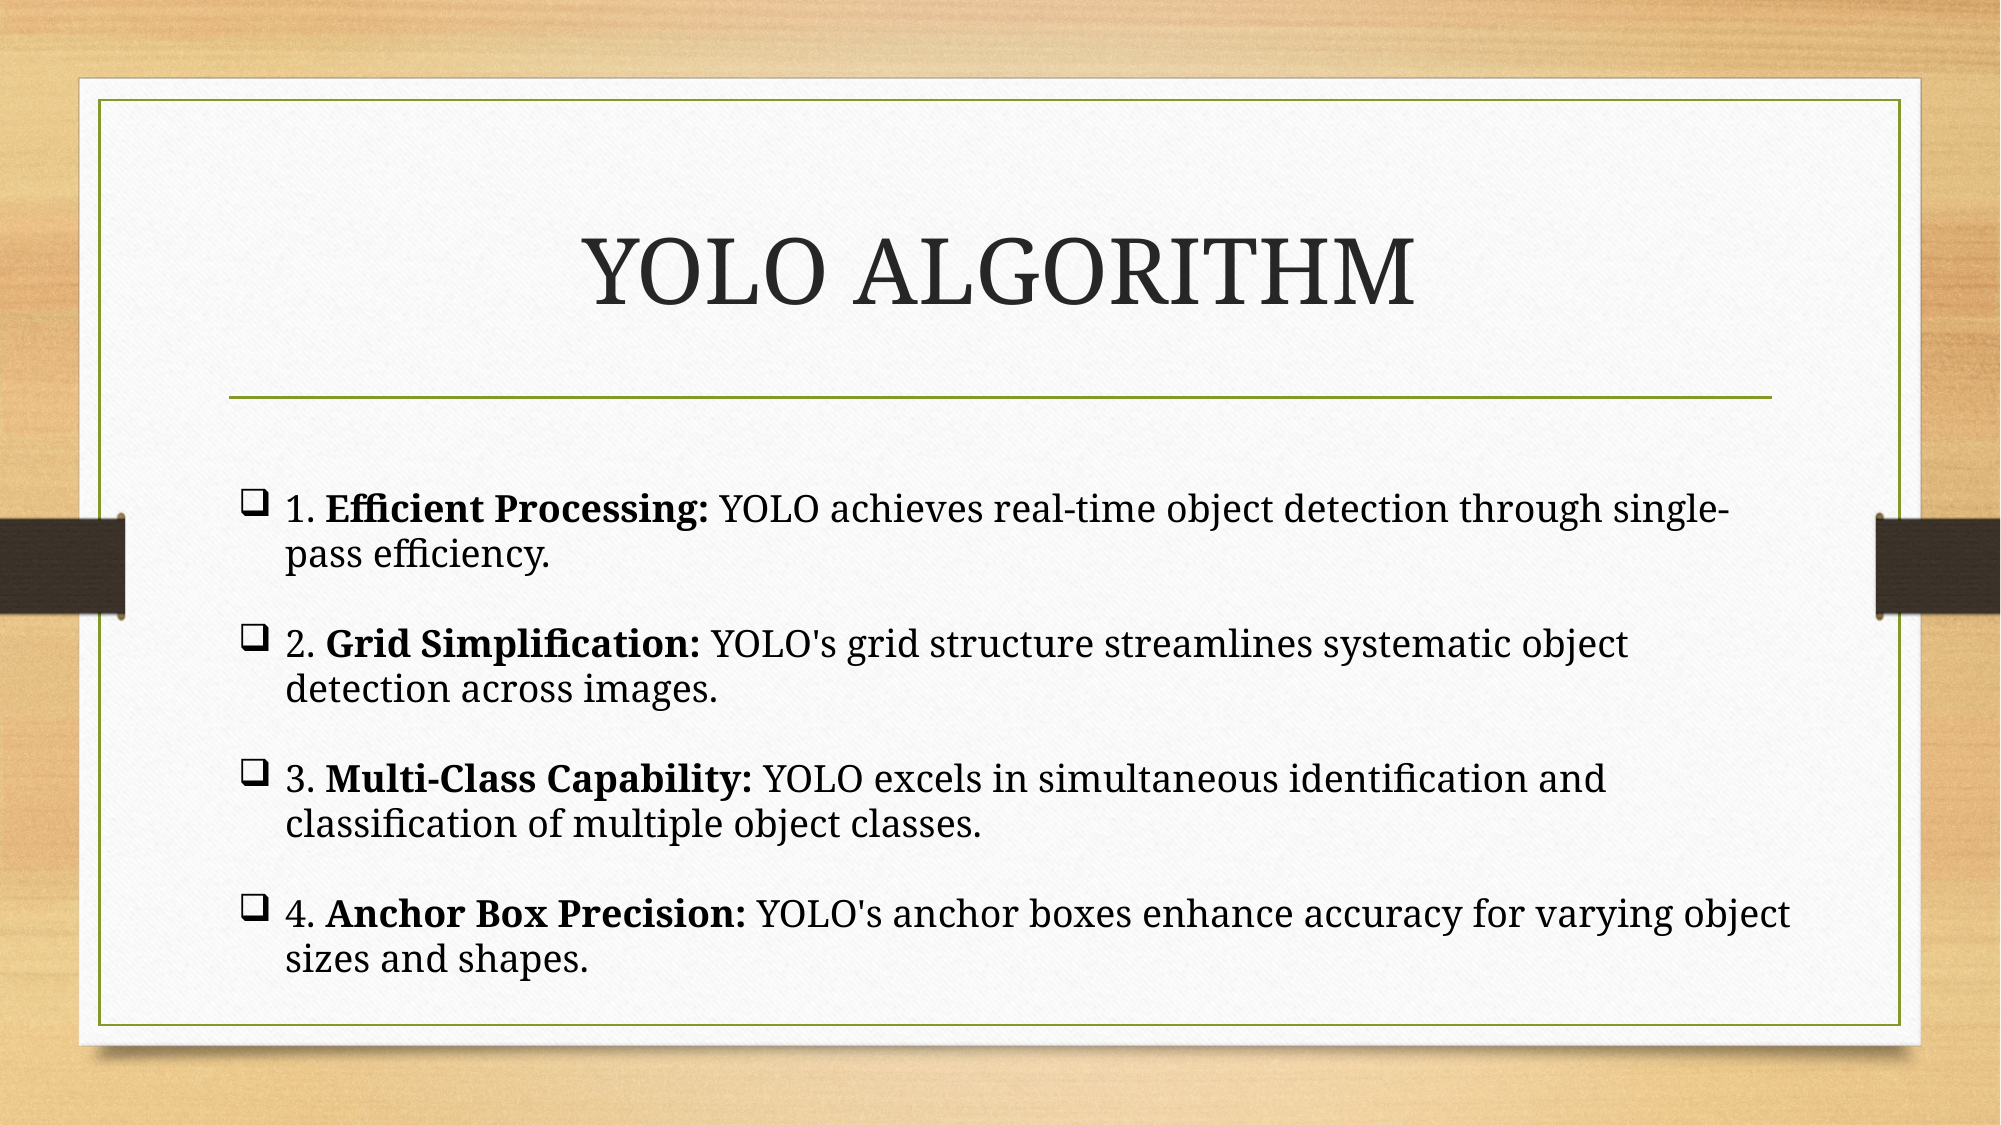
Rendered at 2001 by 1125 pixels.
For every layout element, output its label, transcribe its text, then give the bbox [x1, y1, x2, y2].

picture [0, 0, 2001, 1125]
text_box 1. Efficient Processing: YOLO achieves real-time object detection through single-pass efficiency. 2. Grid Simplification: YOLO's grid structure streamlines systematic object detection across images. 3. Multi-Class Capability: YOLO excels in simultaneous identification and classification of multiple object classes. 4. Anchor Box Precision: YOLO's anchor boxes enhance accuracy for varying object sizes and shapes. [223, 477, 1810, 988]
title YOLO ALGORITHM [212, 161, 1788, 375]
